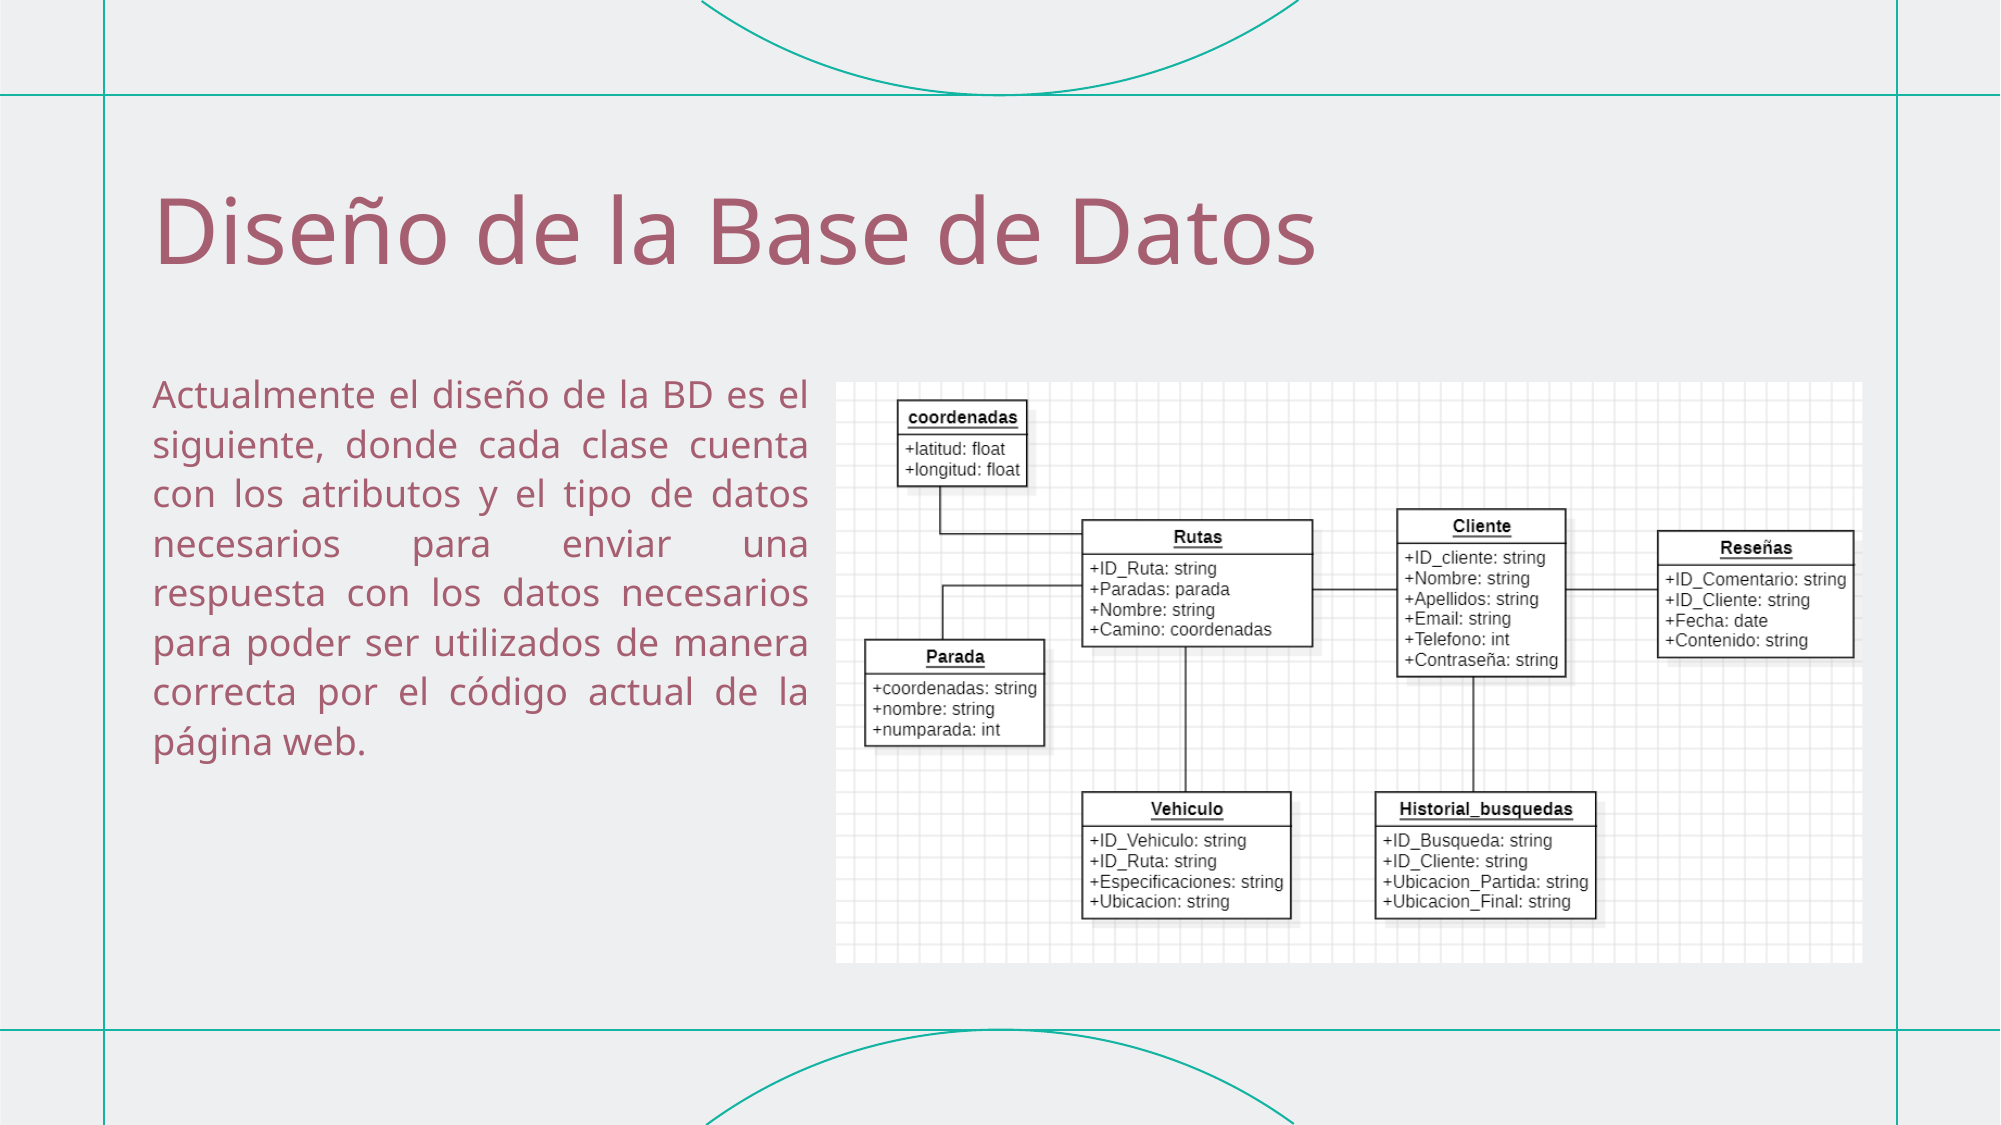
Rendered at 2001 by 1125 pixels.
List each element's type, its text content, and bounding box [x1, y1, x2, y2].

picture [836, 382, 1863, 963]
list Actualmente el diseño de la BD es el siguiente, donde cada clase cuenta con los atributos y el tipo de datos necesarios para enviar una respuesta con los datos necesarios para poder ser utilizados de manera correcta por el código actual de la página web. [137, 359, 825, 987]
title Diseño de la Base de Datos [137, 119, 1863, 337]
